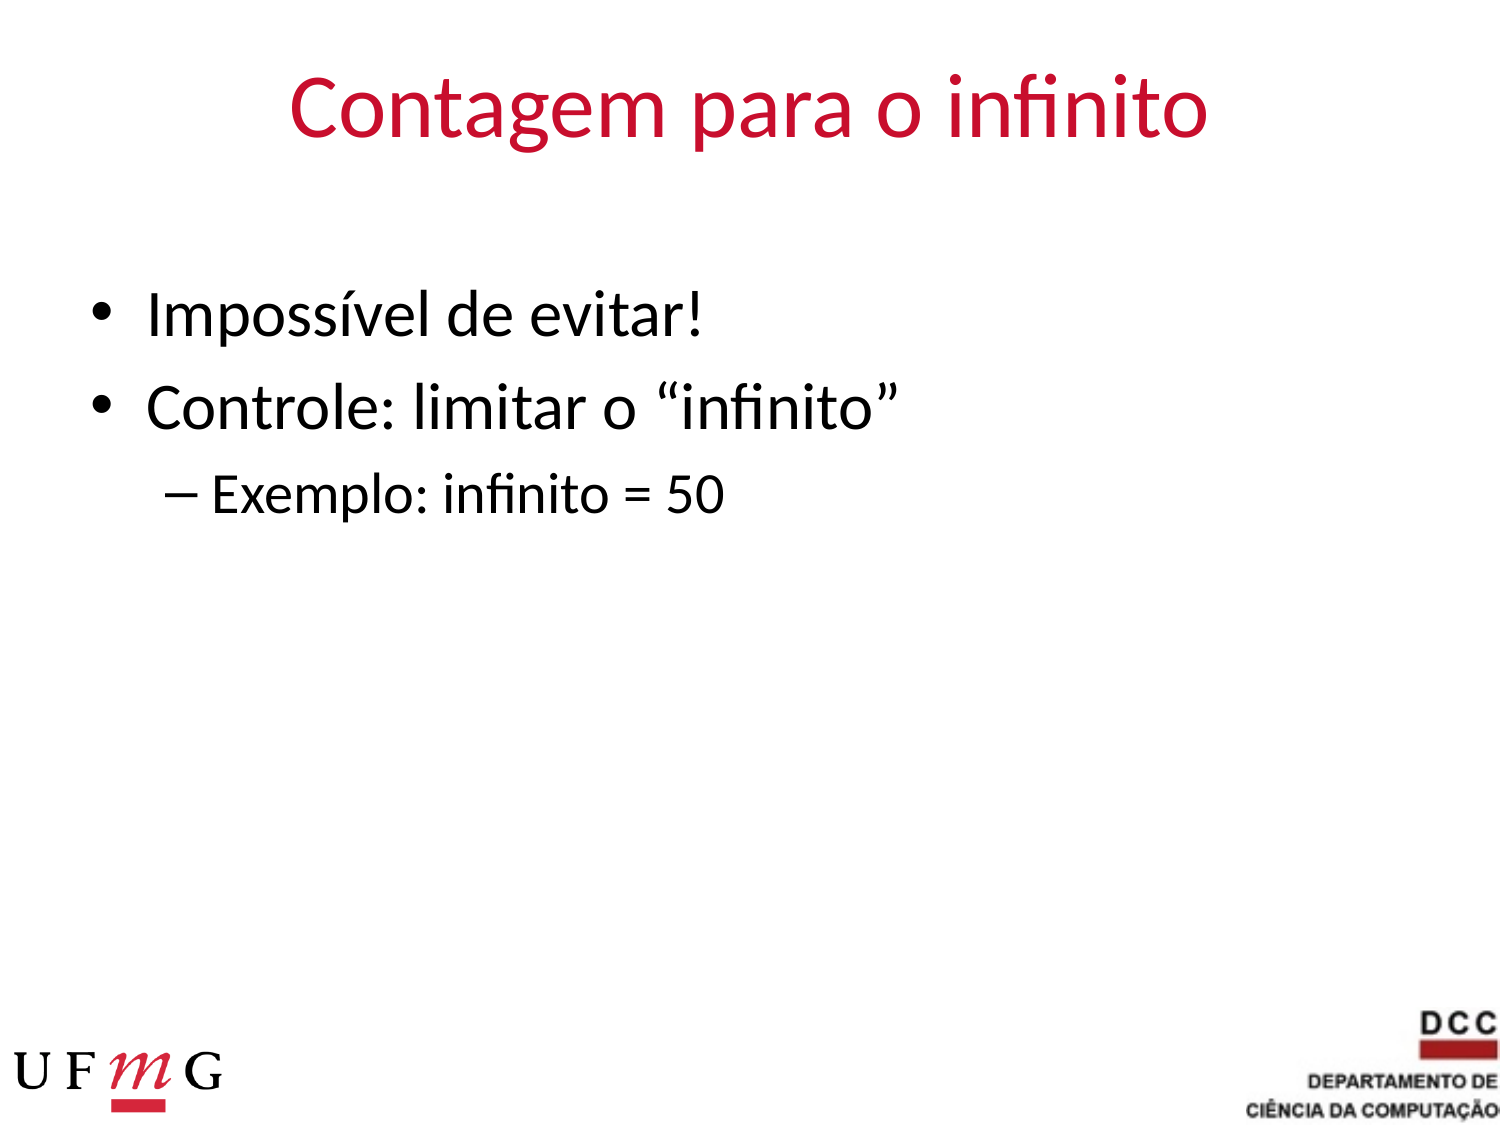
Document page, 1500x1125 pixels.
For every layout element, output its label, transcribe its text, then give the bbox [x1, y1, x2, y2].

picture [1246, 1007, 1500, 1125]
title Contagem para o infinito [75, 7, 1425, 195]
picture [5, 1034, 231, 1123]
list Impossível de evitar! Controle: limitar o “infinito” Exemplo: infinito = 50 [75, 262, 1425, 1005]
